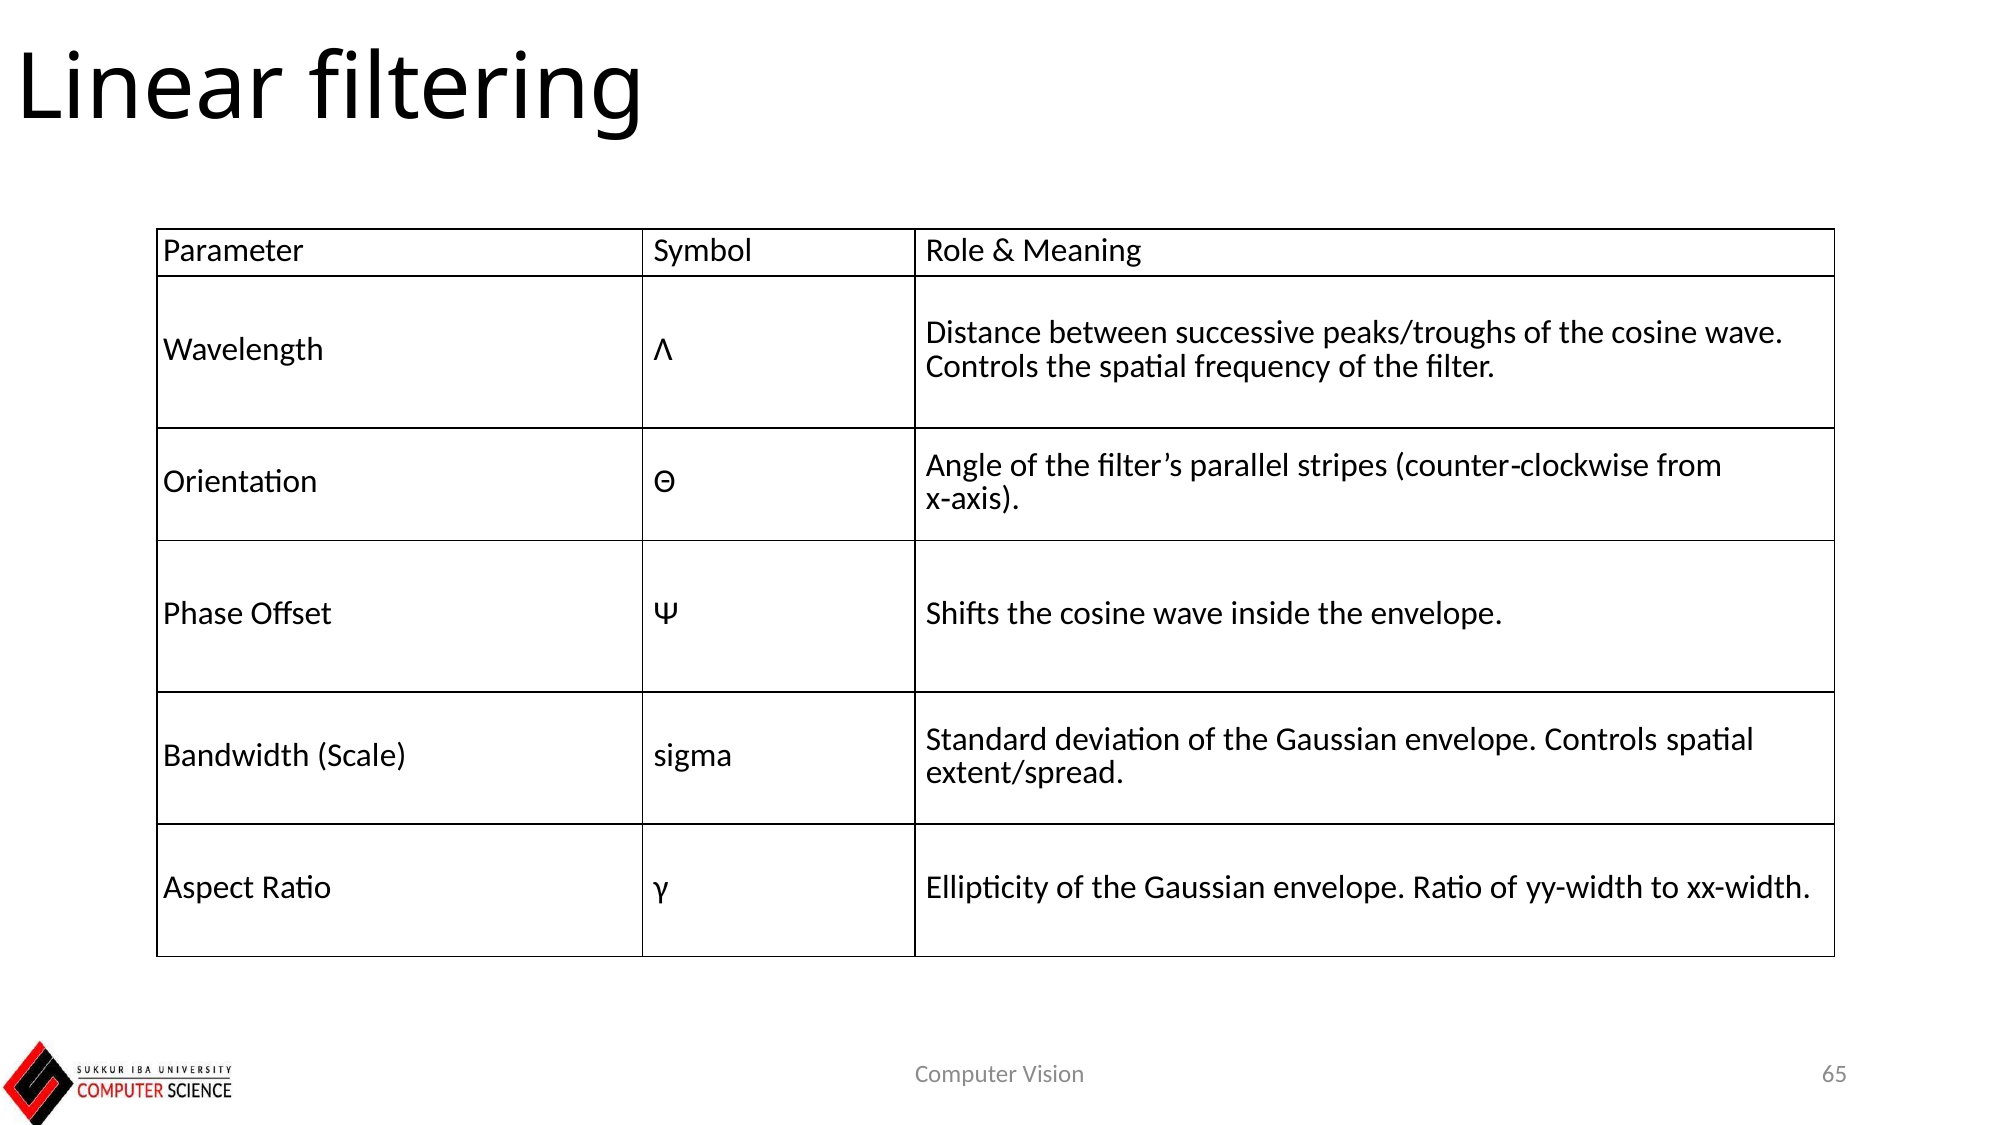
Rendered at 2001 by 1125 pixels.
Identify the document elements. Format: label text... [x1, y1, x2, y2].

table_cell Standard deviation of the Gaussian envelope. Controls spatial extent/spread. [916, 693, 1834, 823]
table_cell Λ [643, 277, 914, 427]
footer Computer Vision [662, 1042, 1338, 1103]
table_cell Wavelength [158, 277, 642, 427]
table_cell Θ [643, 429, 914, 540]
table_header Role & Meaning [916, 230, 1834, 275]
table_header Parameter [158, 230, 642, 275]
slide_number 65 [1412, 1042, 1863, 1103]
table_cell Aspect Ratio [158, 825, 642, 956]
picture [1, 1040, 233, 1125]
table_cell Ψ [643, 541, 914, 691]
table_cell Ellipticity of the Gaussian envelope. Ratio of yy-width to xx-width. [916, 825, 1834, 956]
table_cell Bandwidth (Scale) [158, 693, 642, 823]
table_cell Angle of the filter’s parallel stripes (counter‑clockwise from x‑axis). [916, 429, 1834, 540]
table_cell sigma [643, 693, 914, 823]
table_cell Shifts the cosine wave inside the envelope. [916, 541, 1834, 691]
table_cell γ [643, 825, 914, 956]
table_cell Distance between successive peaks/troughs of the cosine wave. Controls the spatial frequency of the filter. [916, 277, 1834, 427]
table_cell Orientation [158, 429, 642, 540]
title Linear filtering [0, 0, 2000, 178]
table_header Symbol [643, 230, 914, 275]
table_cell Phase Offset [158, 541, 642, 691]
